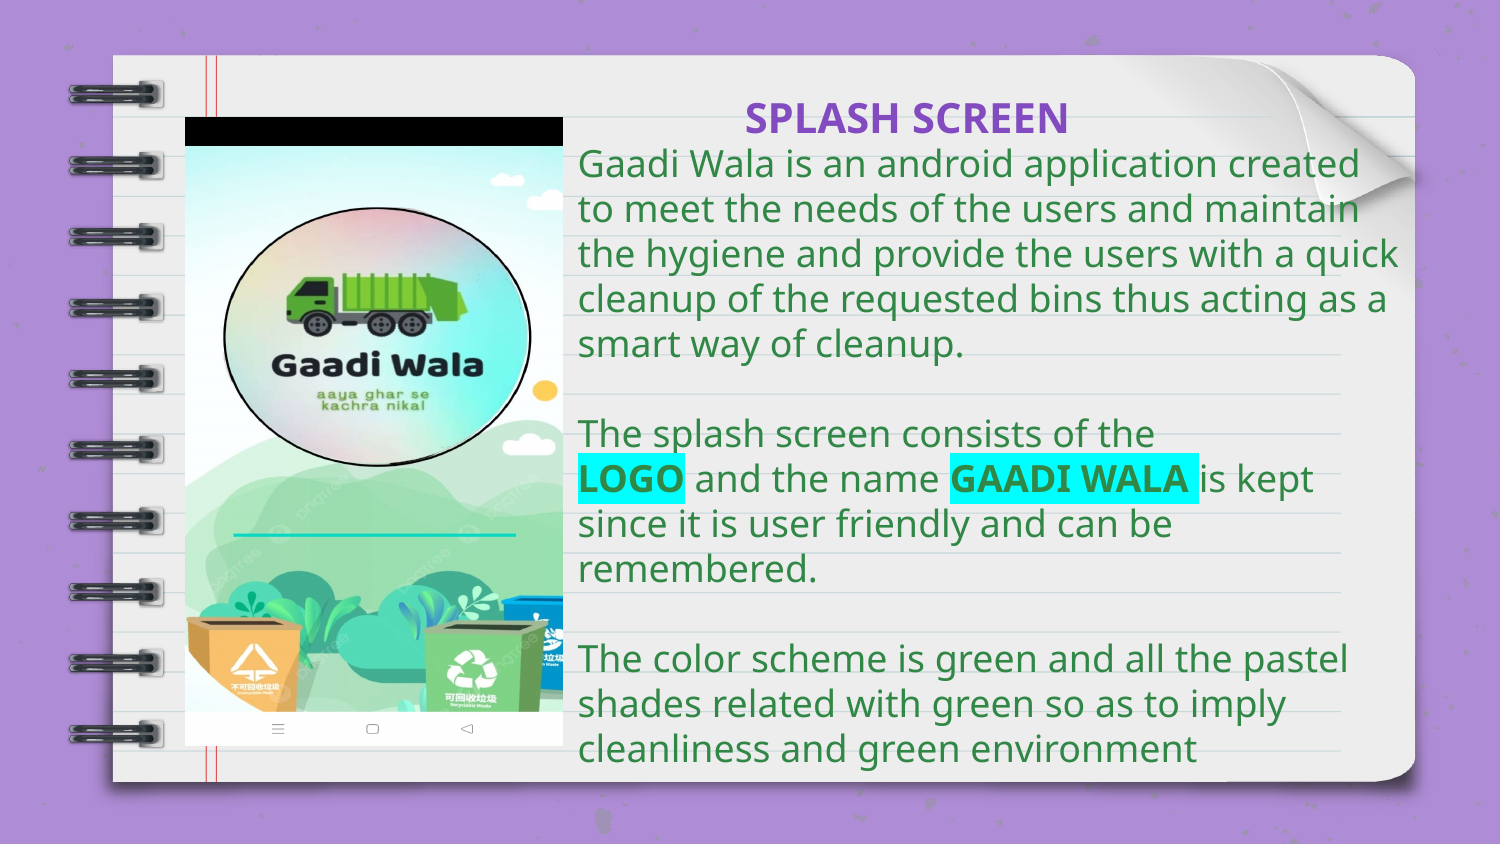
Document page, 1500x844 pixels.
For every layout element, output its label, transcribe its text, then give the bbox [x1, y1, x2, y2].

text_box SPLASH SCREEN [730, 84, 1352, 133]
text_box Gaadi Wala is an android application created to meet the needs of the users and maintain the hygiene and provide the users with a quick cleanup of the requested bins thus acting as a smart way of cleanup. The splash screen consists of the LOGO and the name GAADI WALA is kept since it is user friendly and can be remembered. The color scheme is green and all the pastel shades related with green so as to imply cleanliness and green environment [562, 133, 1418, 823]
picture [63, 22, 1437, 822]
